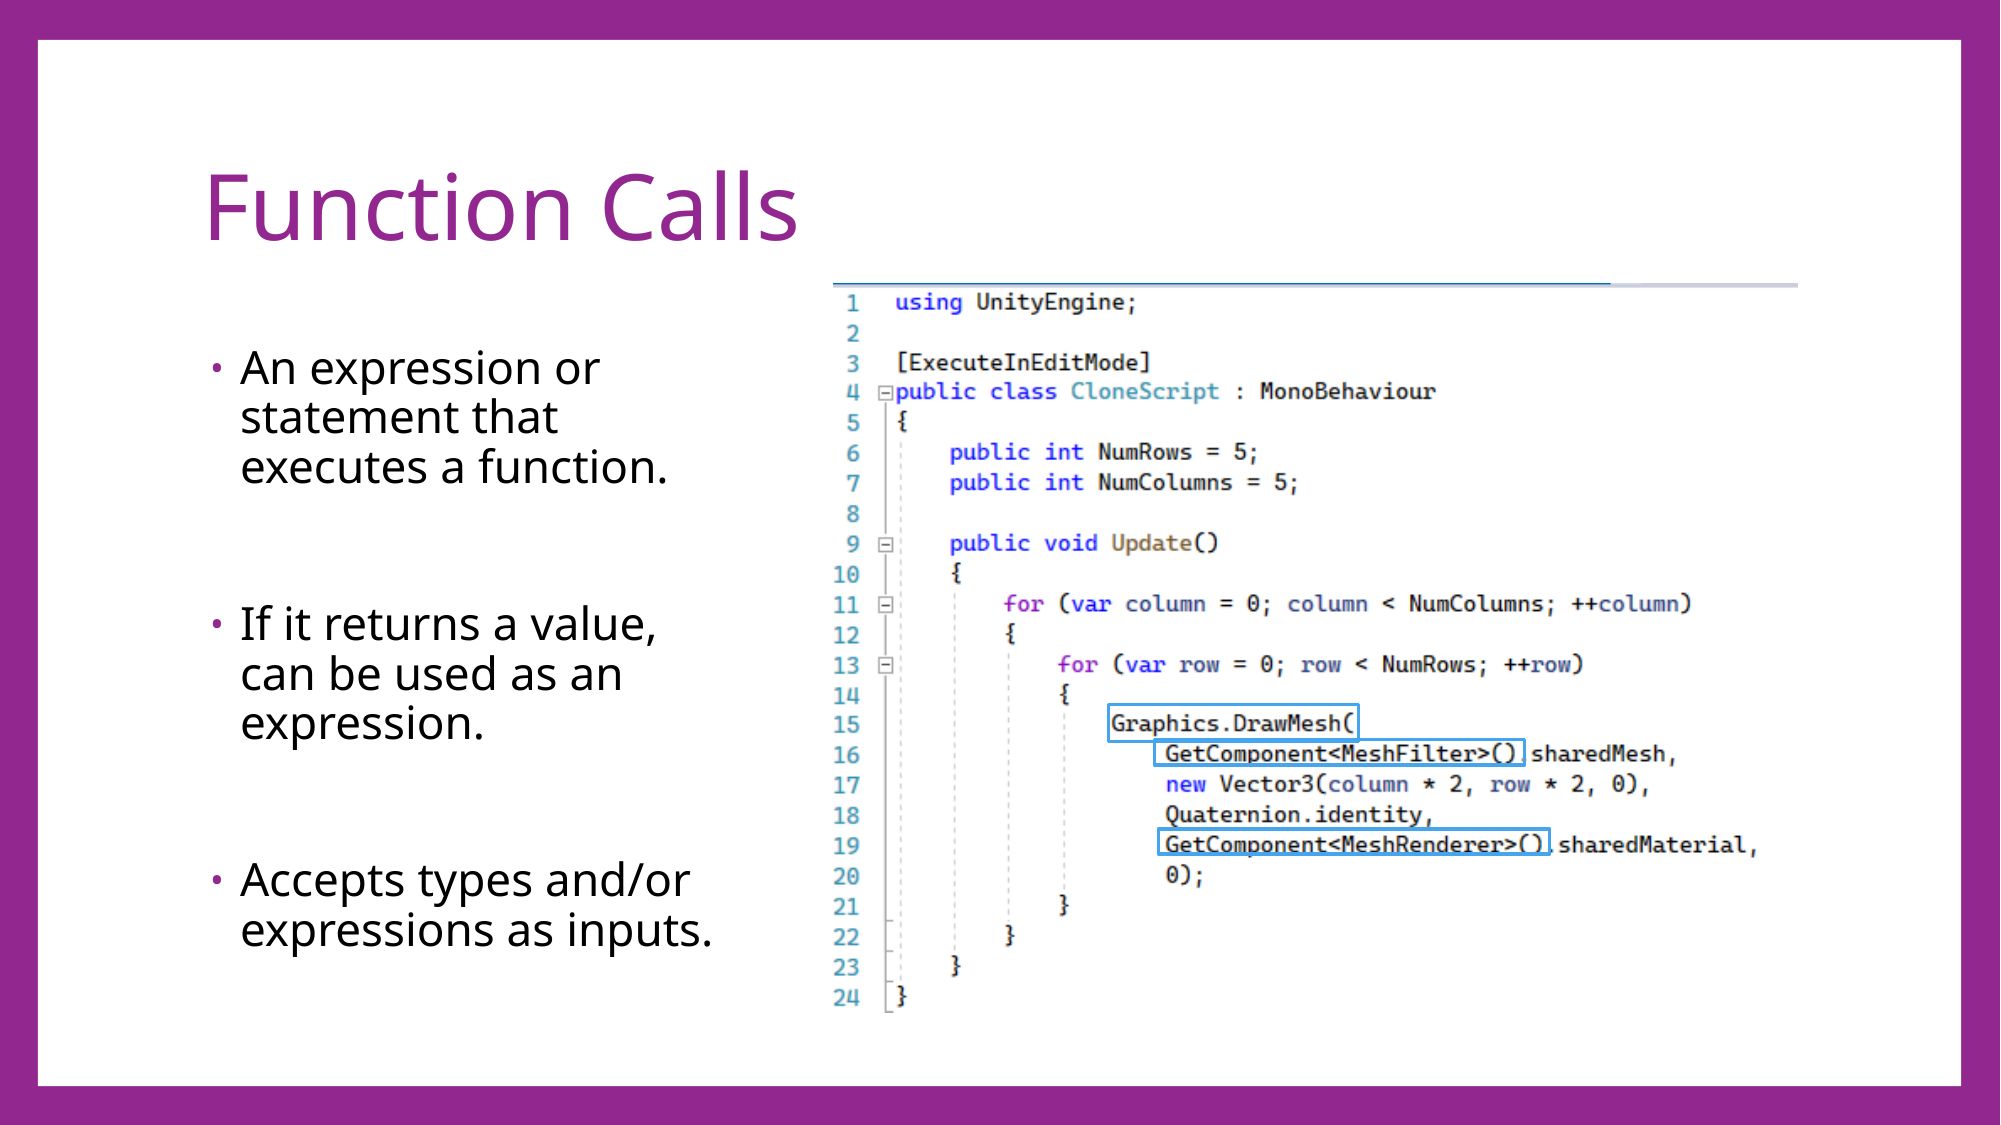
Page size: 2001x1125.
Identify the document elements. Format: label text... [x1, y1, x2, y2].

picture [832, 283, 1798, 1013]
list An expression or statement that executes a function. If it returns a value, can be used as an expression. Accepts types and/or expressions as inputs. [187, 337, 742, 1000]
title Function Calls [187, 99, 1808, 323]
